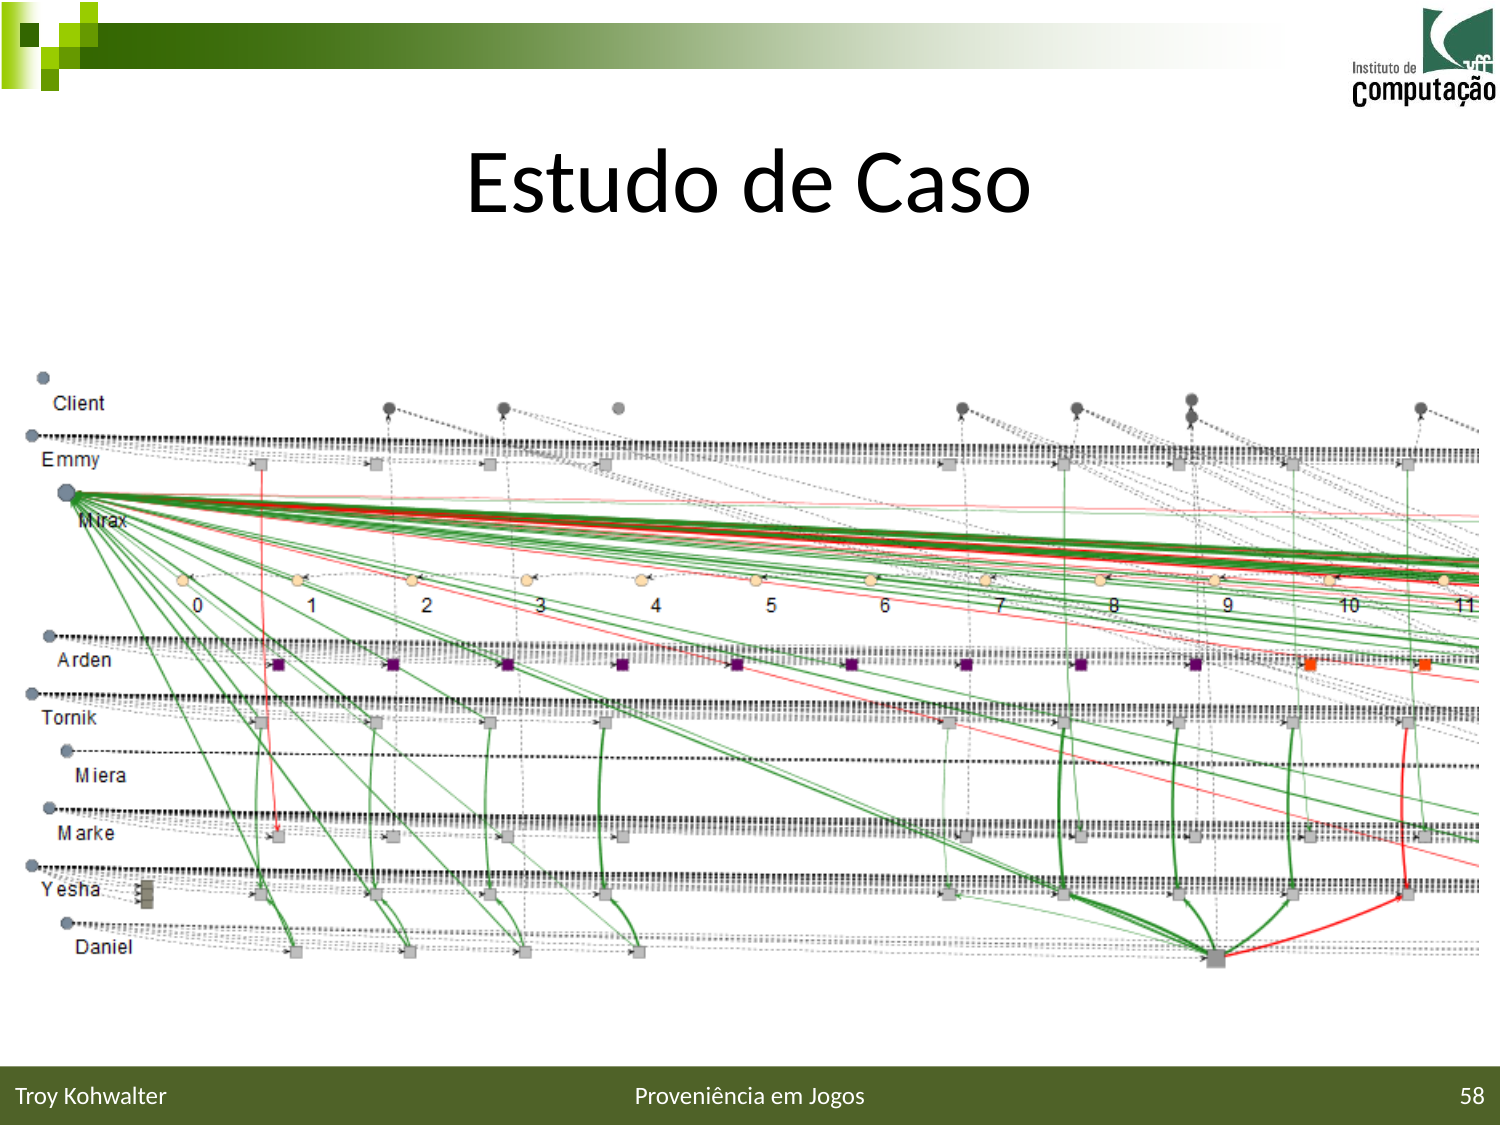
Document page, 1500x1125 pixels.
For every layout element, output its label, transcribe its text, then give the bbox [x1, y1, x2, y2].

footer Proveniência em Jogos [512, 1065, 988, 1125]
title Estudo de Caso [75, 82, 1425, 270]
picture [20, 364, 1479, 976]
slide_number Troy Kohwalter [0, 1065, 350, 1125]
slide_number 58 [1149, 1065, 1500, 1125]
